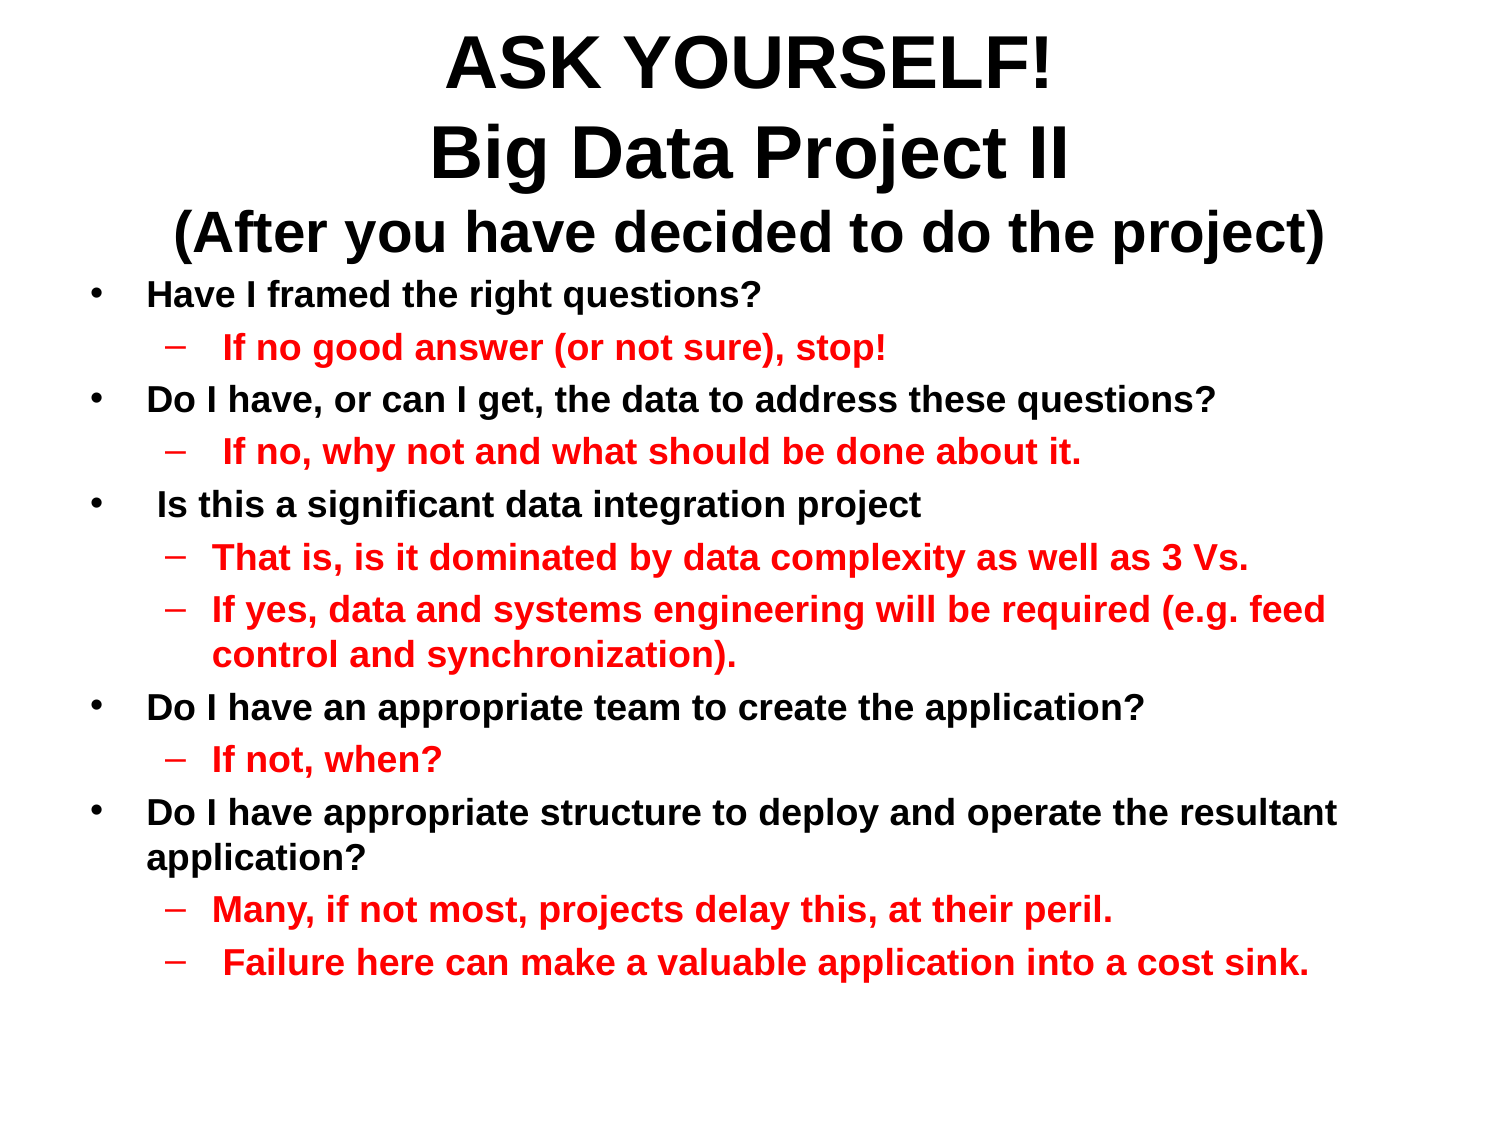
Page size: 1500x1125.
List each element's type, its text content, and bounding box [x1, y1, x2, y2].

list Have I framed the right questions? If no good answer (or not sure), stop! Do I have, or can I get, the data to address these questions? If no, why not and what should be done about it. Is this a significant data integration project That is, is it dominated by data complexity as well as 3 Vs. If yes, data and systems engineering will be required (e.g. feed control and synchronization). Do I have an appropriate team to create the application? If not, when? Do I have appropriate structure to deploy and operate the resultant application? Many, if not most, projects delay this, at their peril. Failure here can make a valuable application into a cost sink. [75, 262, 1425, 1005]
title ASK YOURSELF! Big Data Project II (After you have decided to do the project) [75, 45, 1425, 233]
